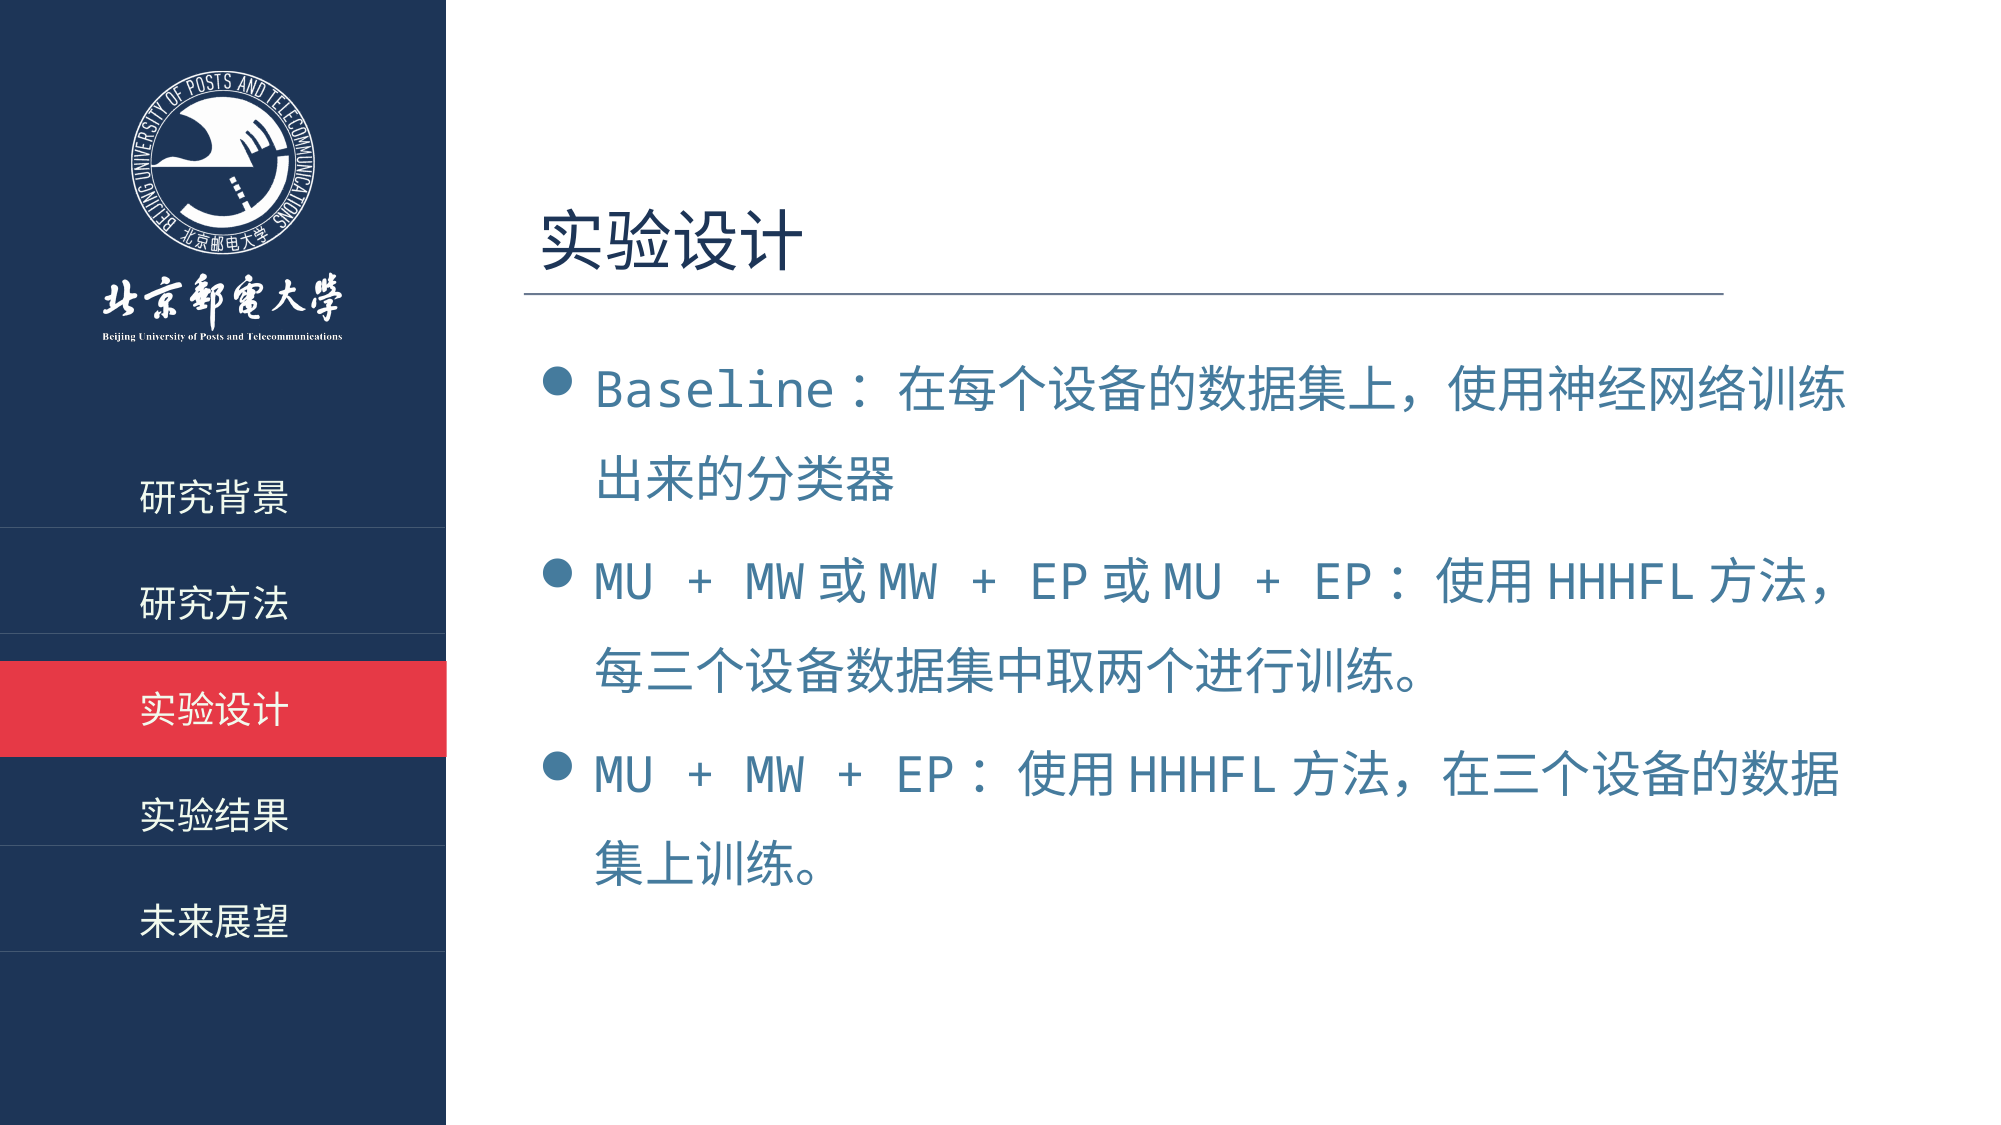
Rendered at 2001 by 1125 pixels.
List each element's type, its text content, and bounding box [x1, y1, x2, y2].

title 实验设计 [524, 181, 1476, 288]
picture [54, 40, 391, 377]
text_box Baseline：在每个设备的数据集上，使用神经网络训练出来的分类器 MU + MW或MW + EP或MU + EP：使用HHHFL方法，每三个设备数据集中取两个进行训练。 MU + MW + EP：使用HHHFL方法，在三个设备的数据集上训练。 [523, 319, 1882, 900]
